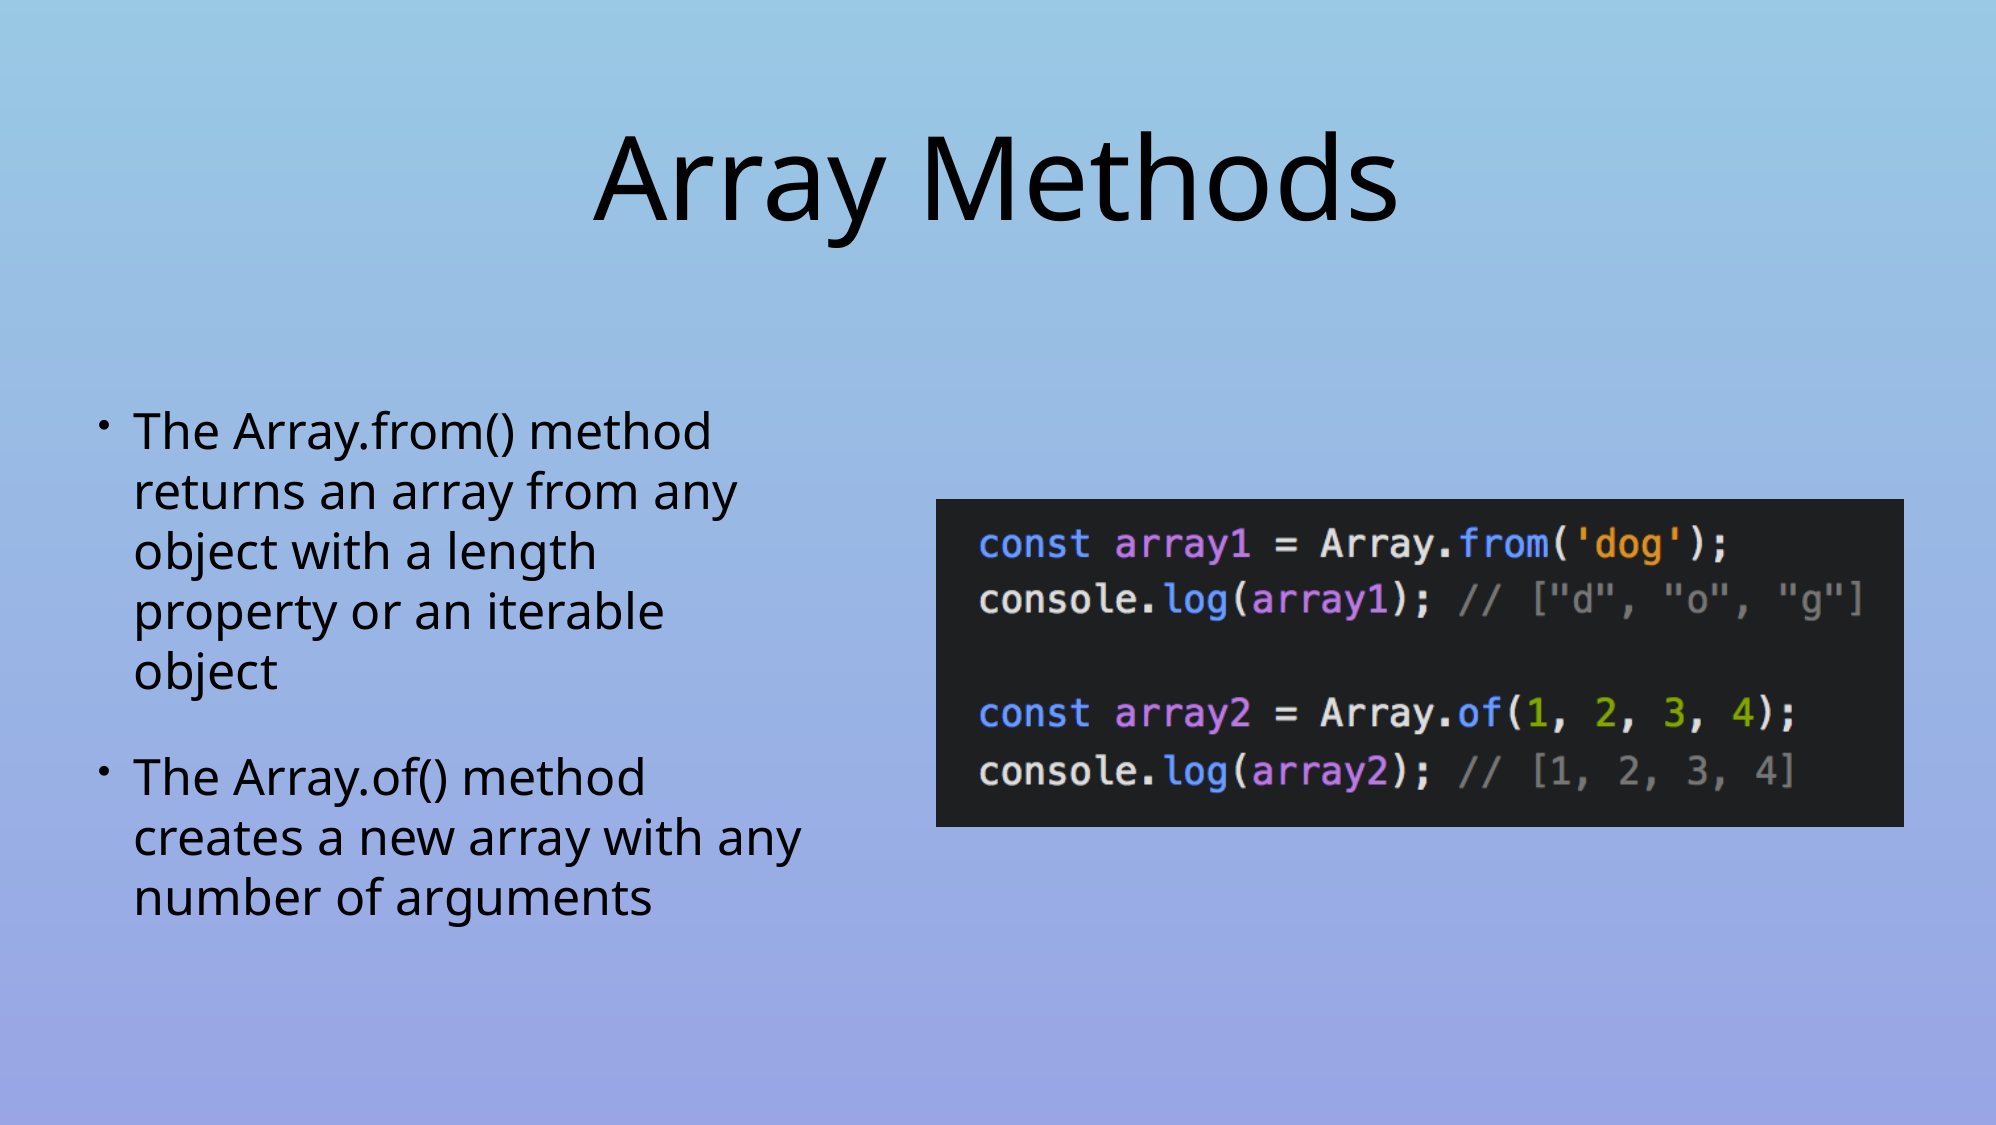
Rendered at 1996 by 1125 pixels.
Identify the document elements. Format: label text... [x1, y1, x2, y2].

list The Array.from() method returns an array from any object with a length property or an iterable object The Array.of() method creates a new array with any number of arguments [92, 300, 814, 1026]
title Array Methods [254, 49, 1742, 299]
picture [935, 499, 1904, 827]
